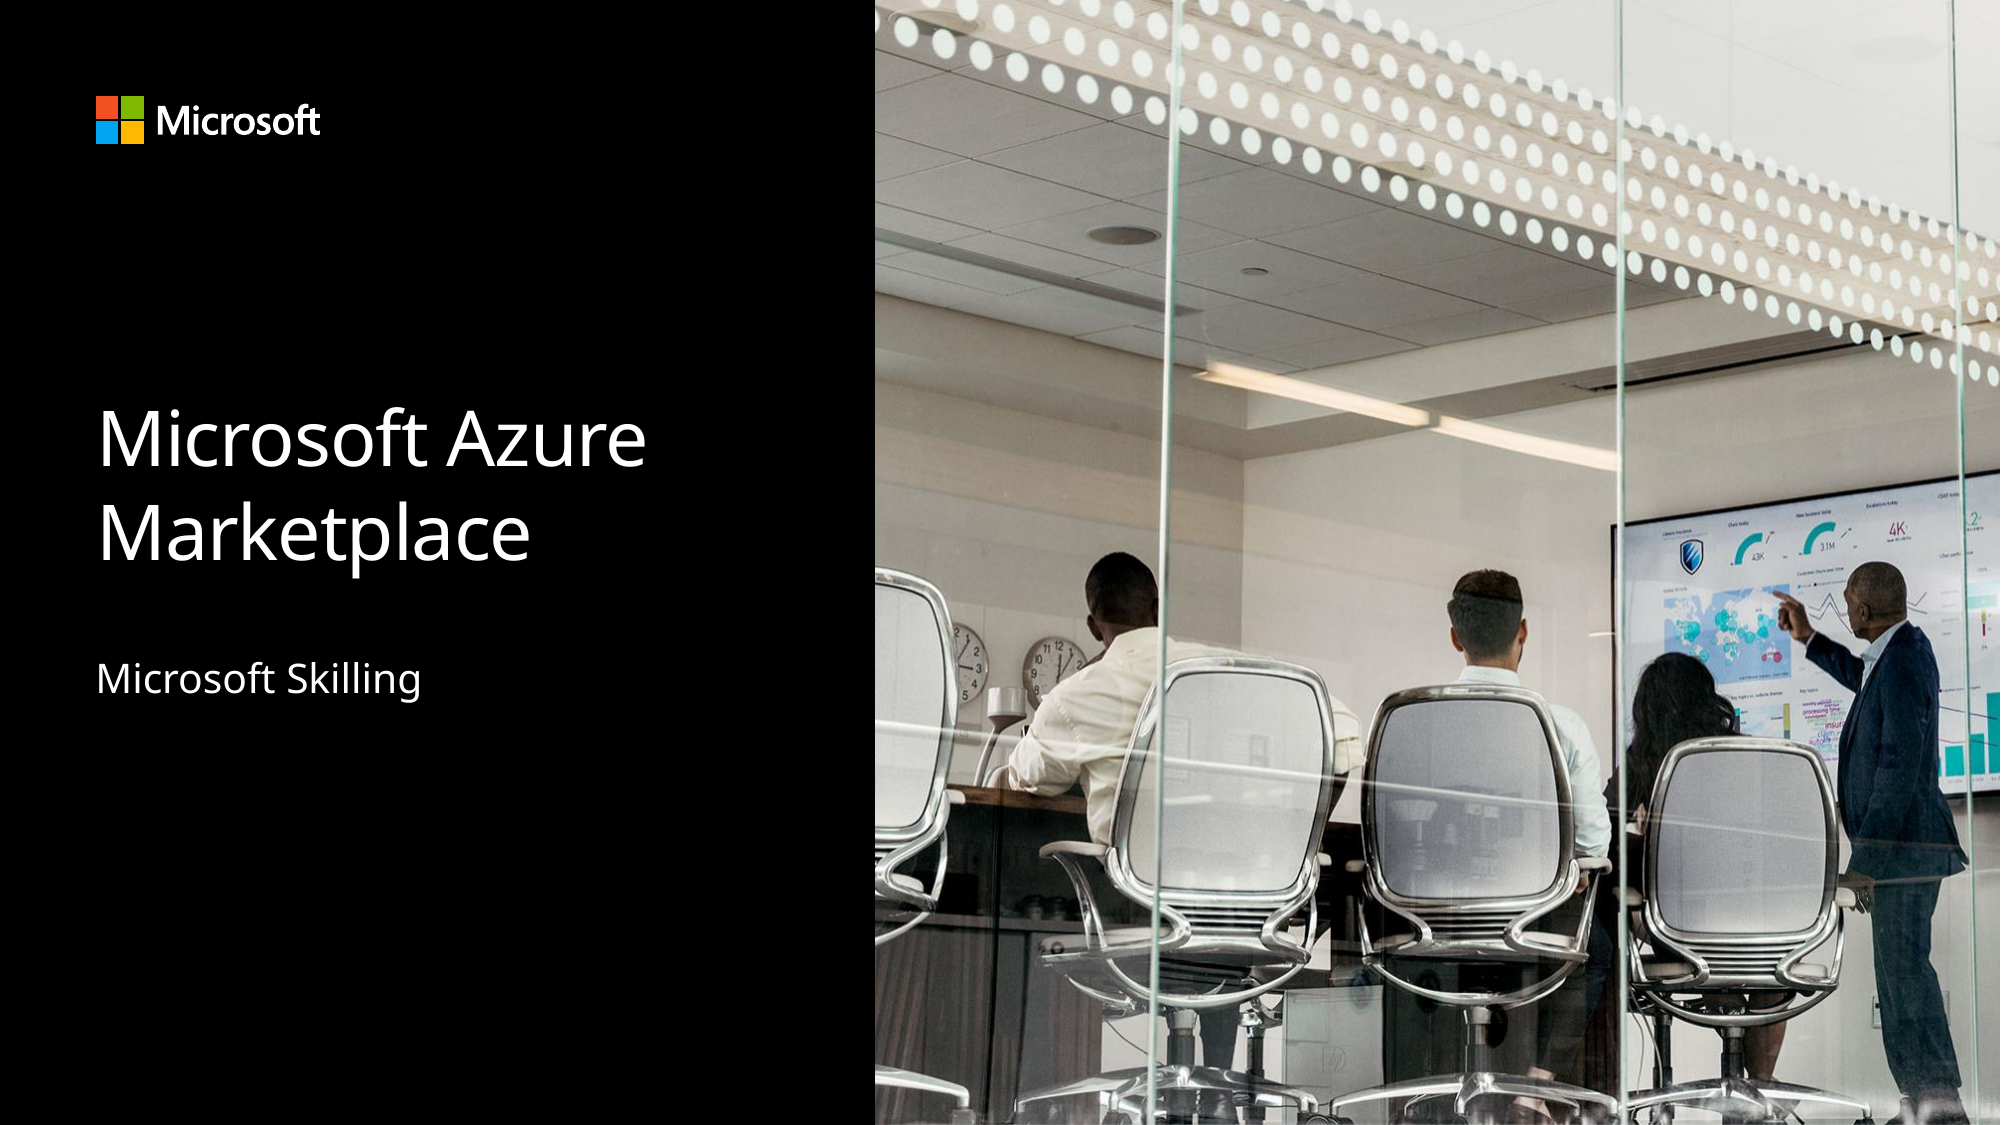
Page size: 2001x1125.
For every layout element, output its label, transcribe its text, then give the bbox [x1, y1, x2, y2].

picture [875, 0, 2000, 1125]
list Microsoft Skilling [95, 650, 779, 706]
title Microsoft Azure Marketplace [96, 246, 781, 580]
